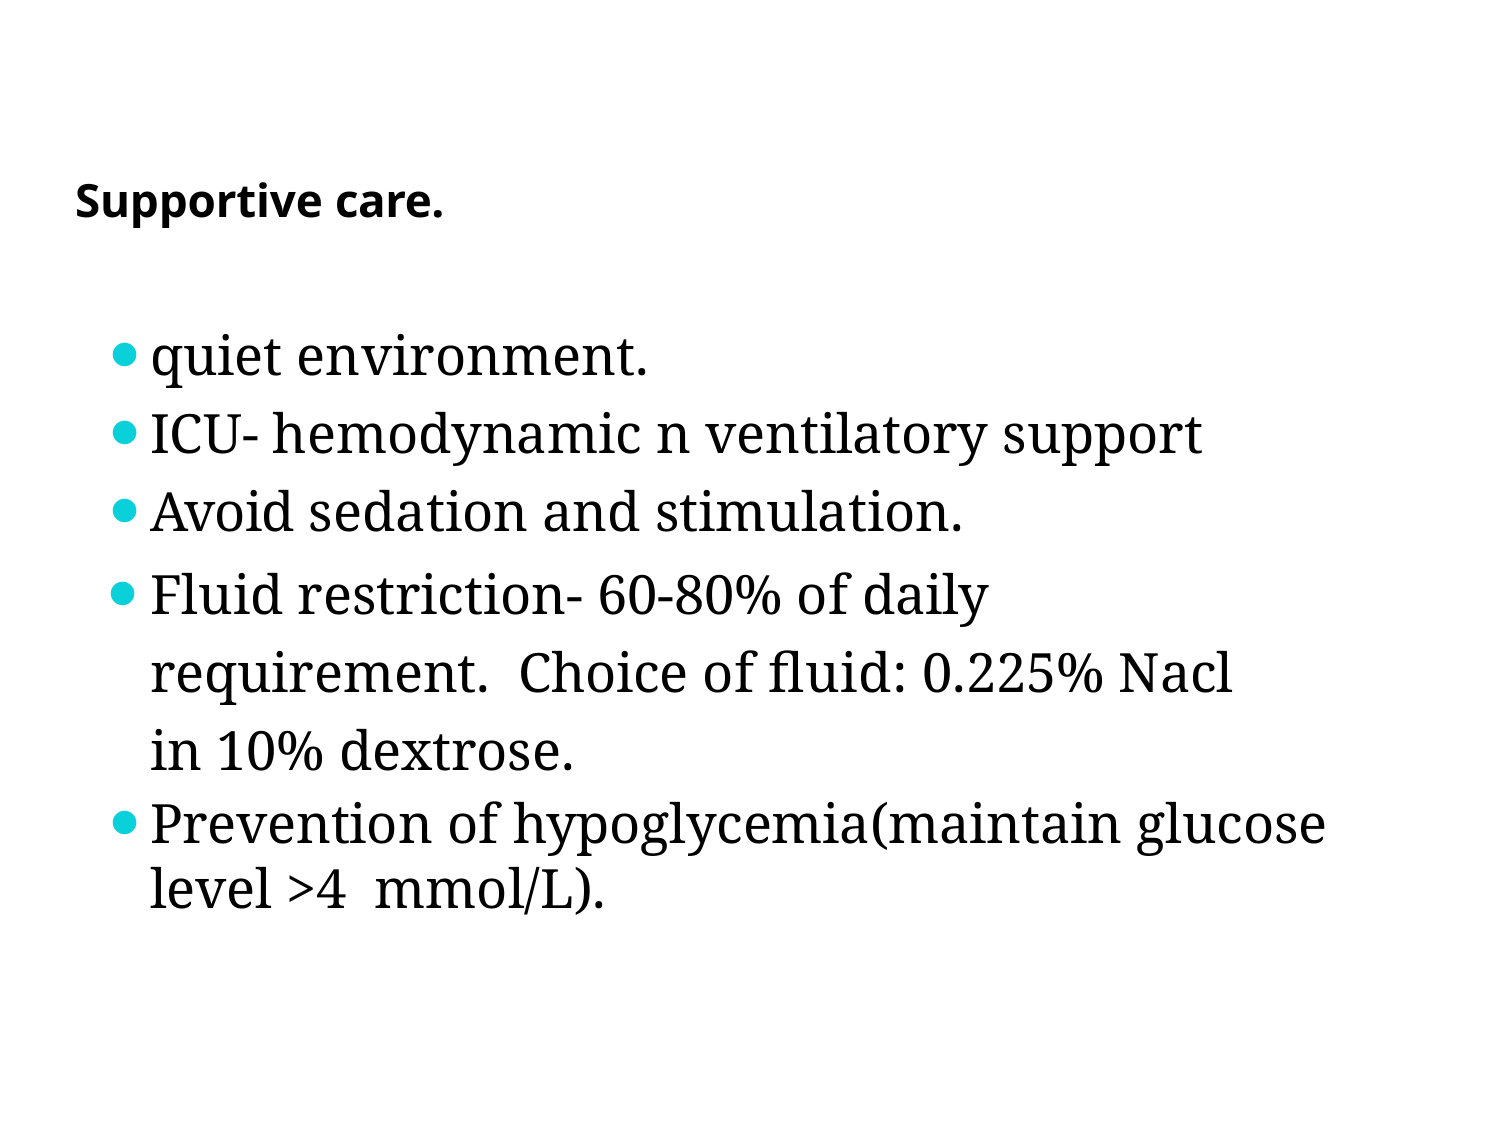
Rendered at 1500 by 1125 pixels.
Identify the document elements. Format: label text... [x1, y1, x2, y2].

text_box quiet environment. ICU- hemodynamic n ventilatory support Avoid sedation and stimulation. Fluid restriction- 60-80% of daily requirement. Choice of fluid: 0.225% Nacl in 10% dextrose. Prevention of hypoglycemia(maintain glucose level >4 mmol/L). [101, 306, 1411, 920]
title Supportive care. [72, 169, 784, 360]
